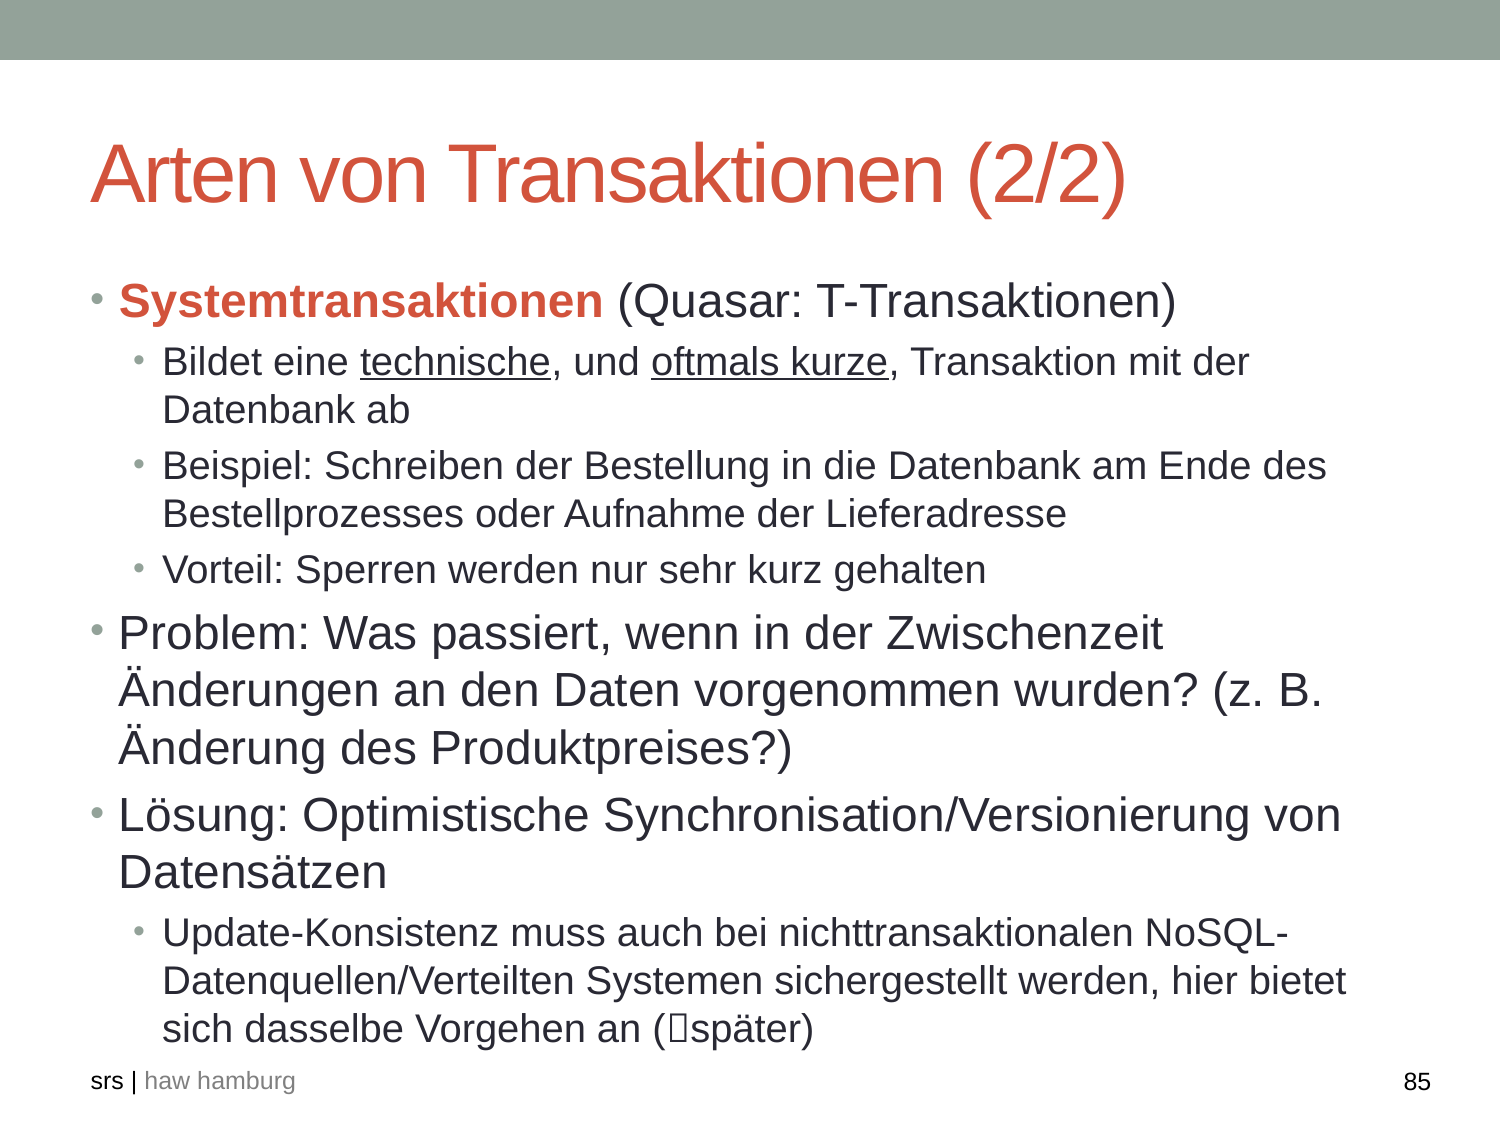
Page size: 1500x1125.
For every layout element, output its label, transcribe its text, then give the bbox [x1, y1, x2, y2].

list Systemtransaktionen (Quasar: T-Transaktionen) Bildet eine technische, und oftmals kurze, Transaktion mit der Datenbank ab Beispiel: Schreiben der Bestellung in die Datenbank am Ende des Bestellprozesses oder Aufnahme der Lieferadresse Vorteil: Sperren werden nur sehr kurz gehalten Problem: Was passiert, wenn in der Zwischenzeit Änderungen an den Daten vorgenommen wurden? (z. B. Änderung des Produktpreises?) Lösung: Optimistische Synchronisation/Versionierung von Datensätzen Update-Konsistenz muss auch bei nichttransaktionalen NoSQL-Datenquellen/Verteilten Systemen sichergestellt werden, hier bietet sich dasselbe Vorgehen an (später) [75, 262, 1425, 1063]
title Arten von Transaktionen (2/2) [75, 87, 1425, 250]
